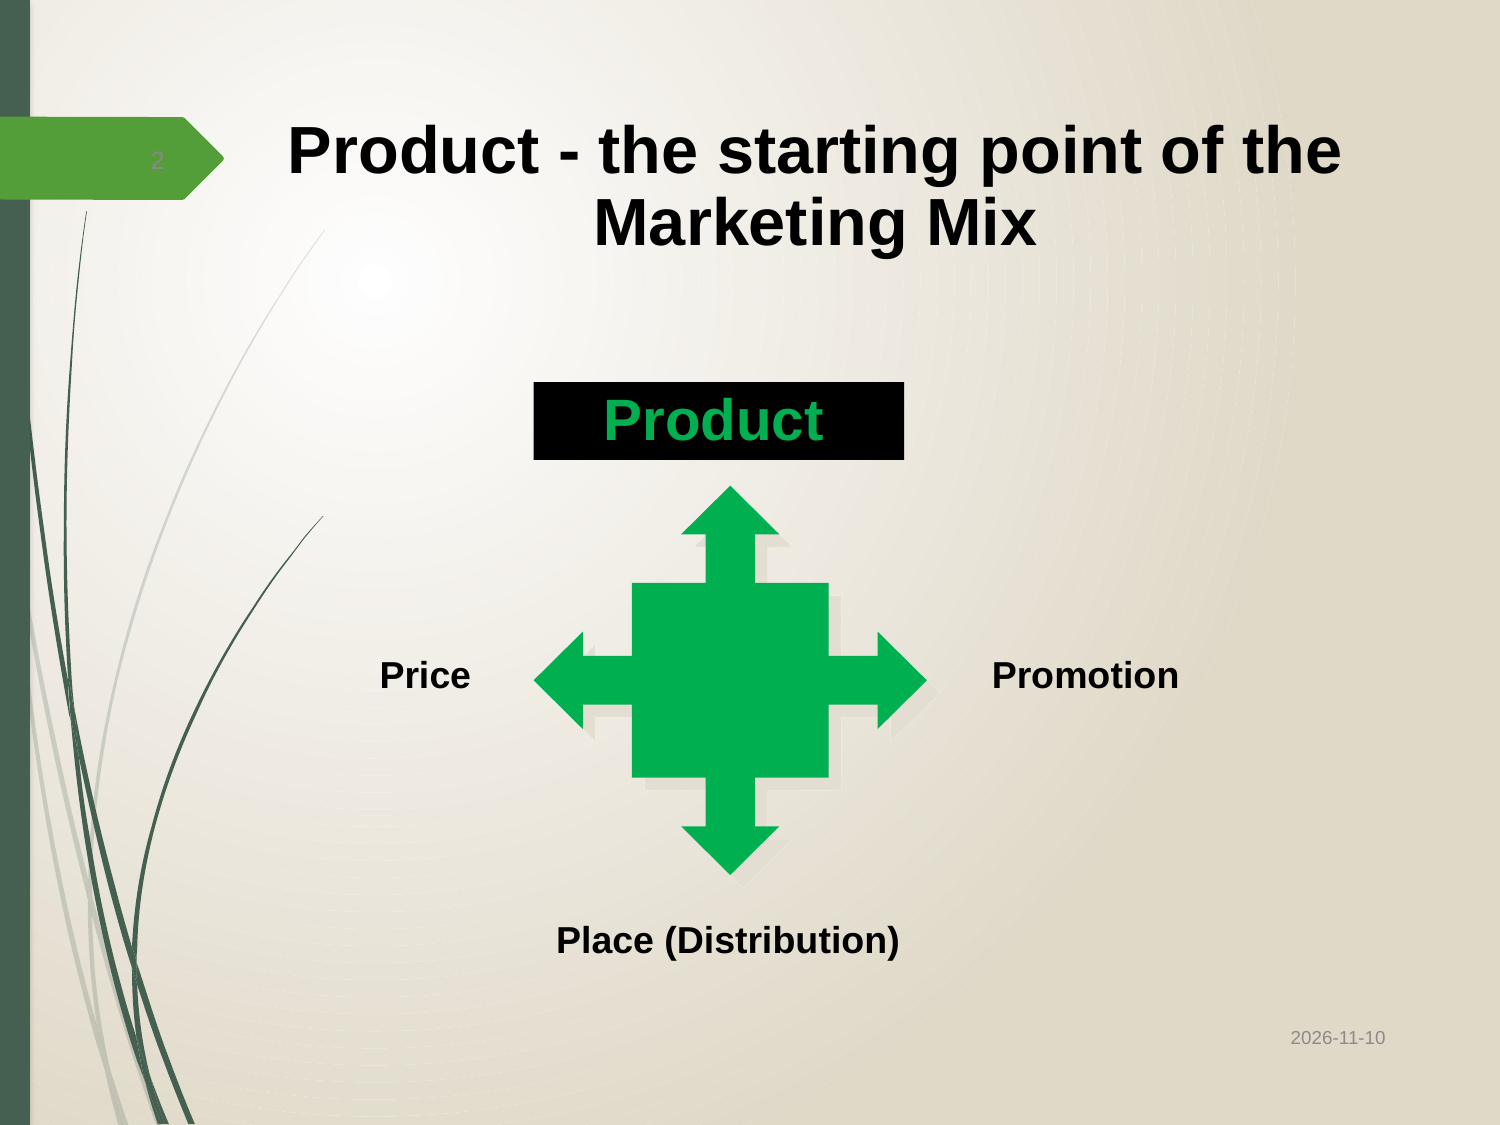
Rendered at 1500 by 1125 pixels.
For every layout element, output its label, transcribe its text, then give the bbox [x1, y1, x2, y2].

slide_number 2 [83, 129, 180, 190]
text_box Product - the starting point of the Marketing Mix [223, 108, 1409, 268]
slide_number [1275, 1006, 1401, 1068]
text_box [324, 381, 1226, 983]
